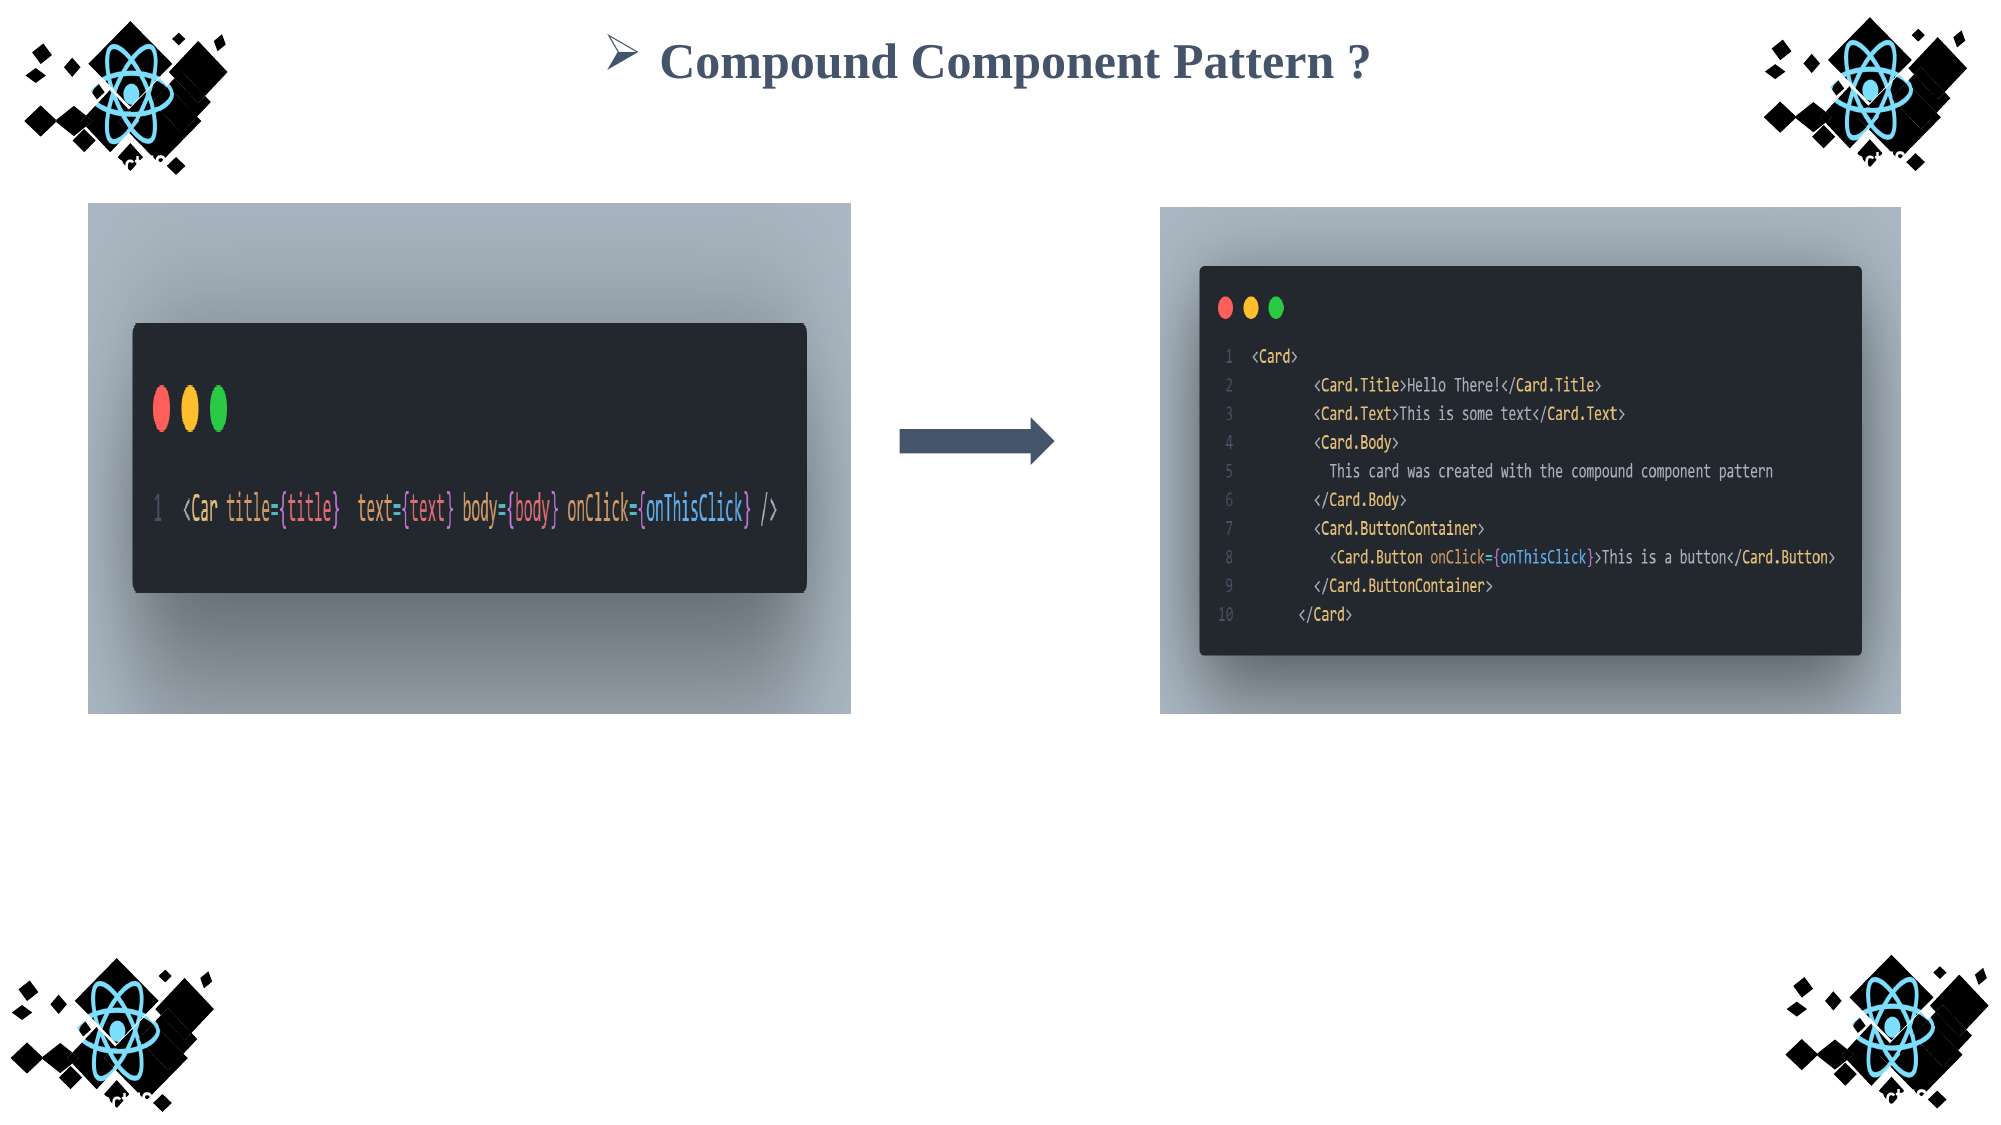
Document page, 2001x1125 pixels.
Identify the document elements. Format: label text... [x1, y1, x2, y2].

text_box [897, 412, 1058, 471]
picture [1160, 207, 1901, 714]
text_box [1785, 954, 1989, 1109]
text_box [10, 958, 214, 1112]
text_box Compound Component Pattern ? [394, 21, 1581, 156]
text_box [1763, 17, 1967, 172]
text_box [24, 21, 228, 175]
picture [88, 203, 851, 714]
